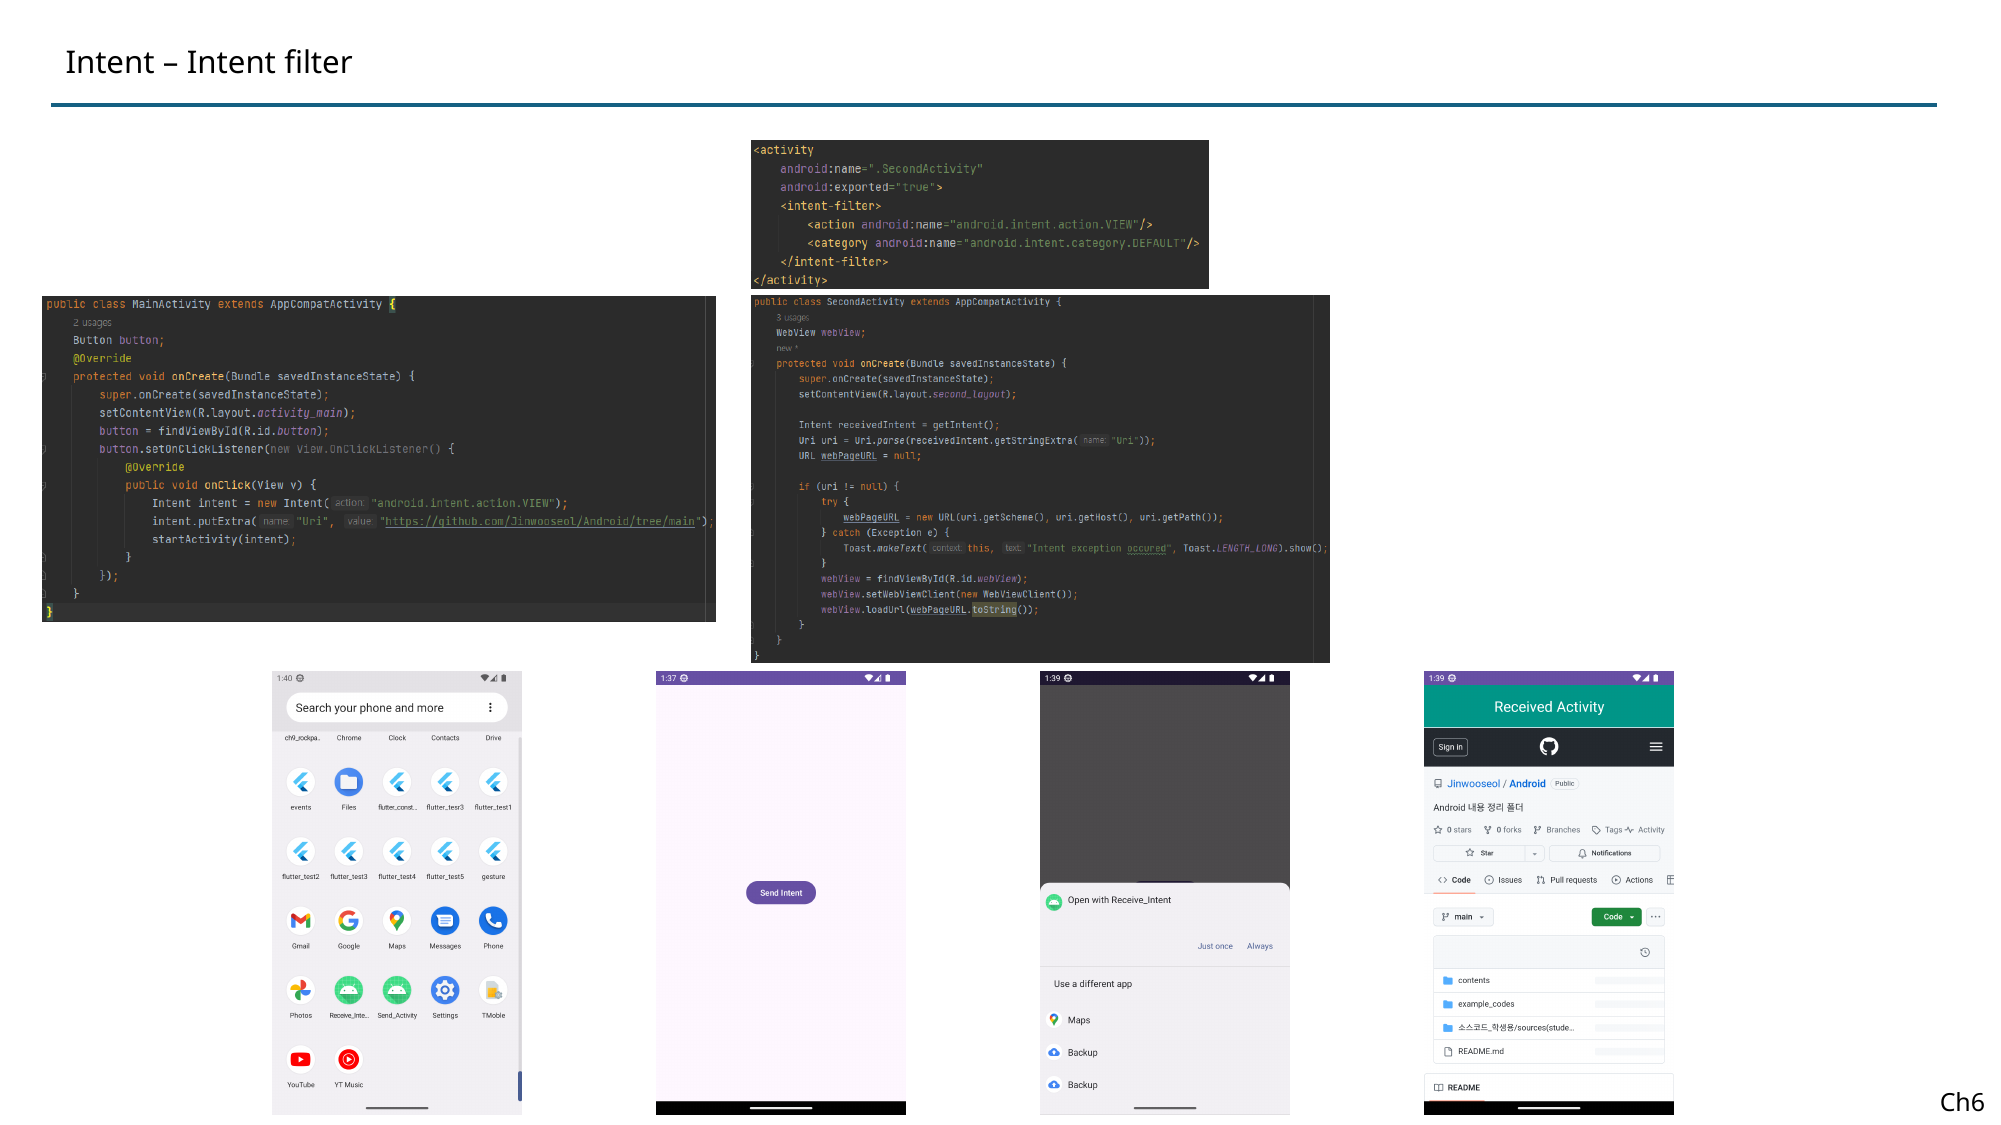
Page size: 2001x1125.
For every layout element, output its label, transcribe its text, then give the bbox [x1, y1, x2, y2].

picture [750, 139, 1209, 290]
picture [655, 671, 907, 1115]
picture [1040, 671, 1291, 1115]
picture [750, 294, 1331, 664]
picture [1424, 671, 1675, 1115]
picture [271, 671, 523, 1115]
text_box Ch6 [1913, 1079, 2000, 1125]
text_box Intent – Intent filter [50, 34, 864, 87]
picture [42, 295, 716, 622]
